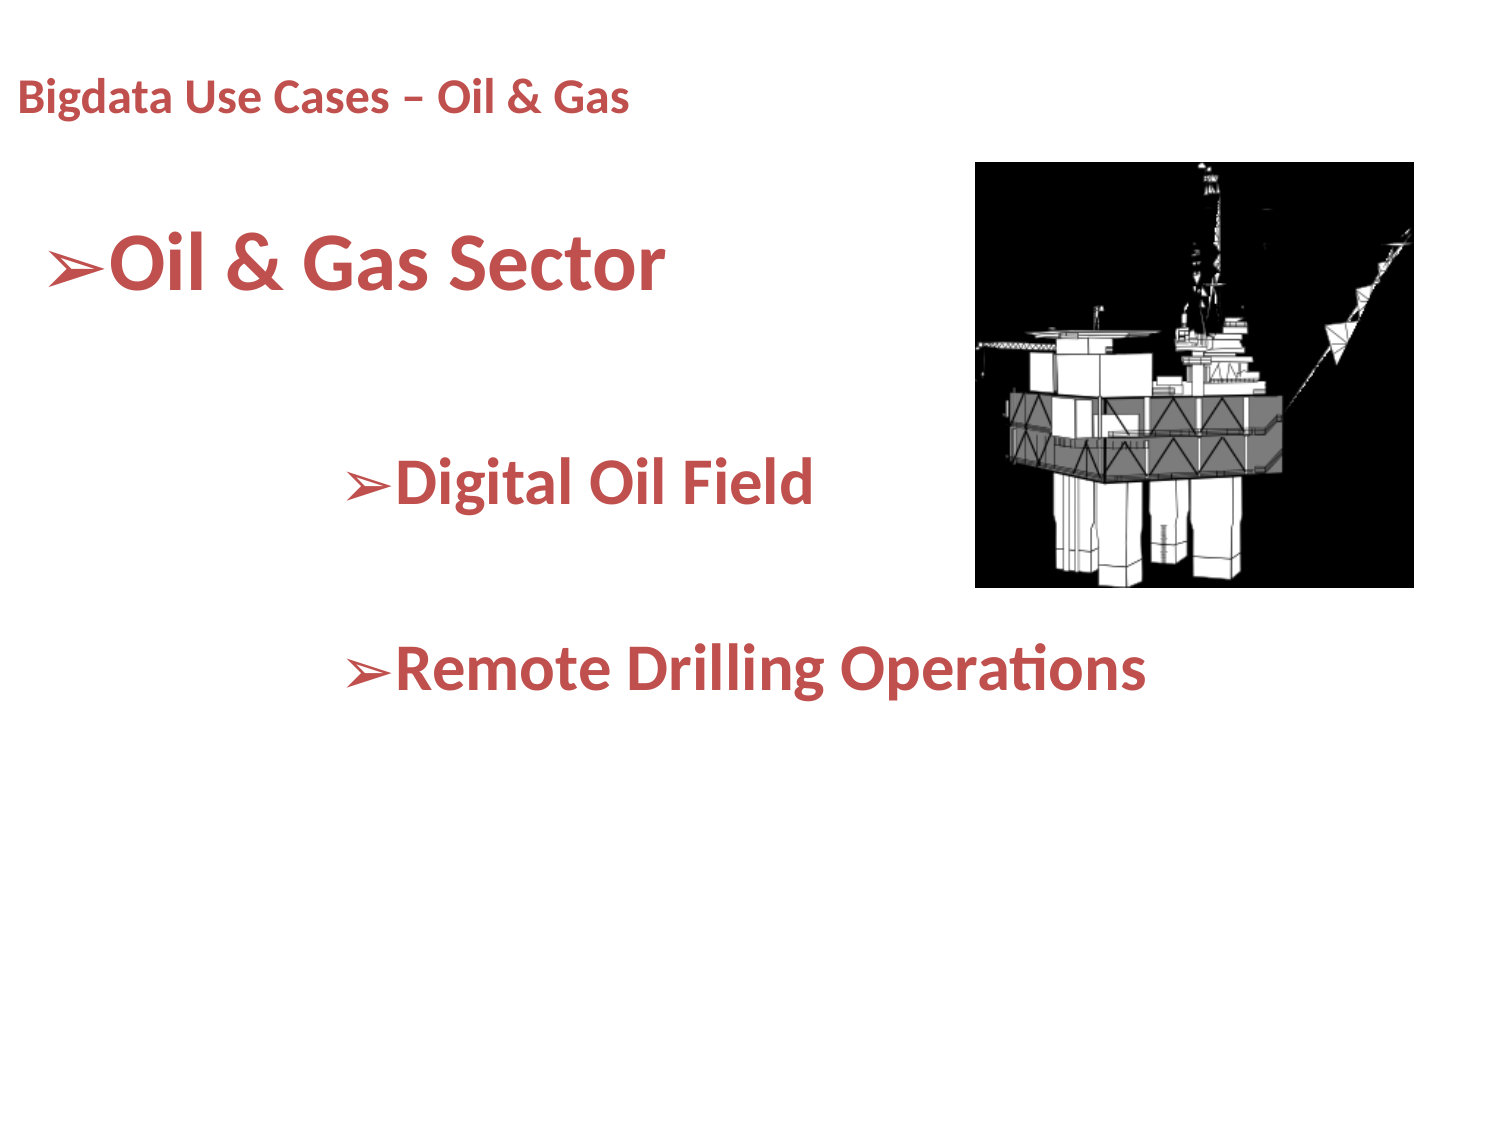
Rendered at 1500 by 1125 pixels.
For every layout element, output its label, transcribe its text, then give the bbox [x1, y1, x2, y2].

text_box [974, 162, 1415, 589]
title Bigdata Use Cases – Oil & Gas [2, 37, 1425, 150]
subtitle Oil & Gas Sector Digital Oil Field Remote Drilling Operations [24, 200, 1425, 1063]
